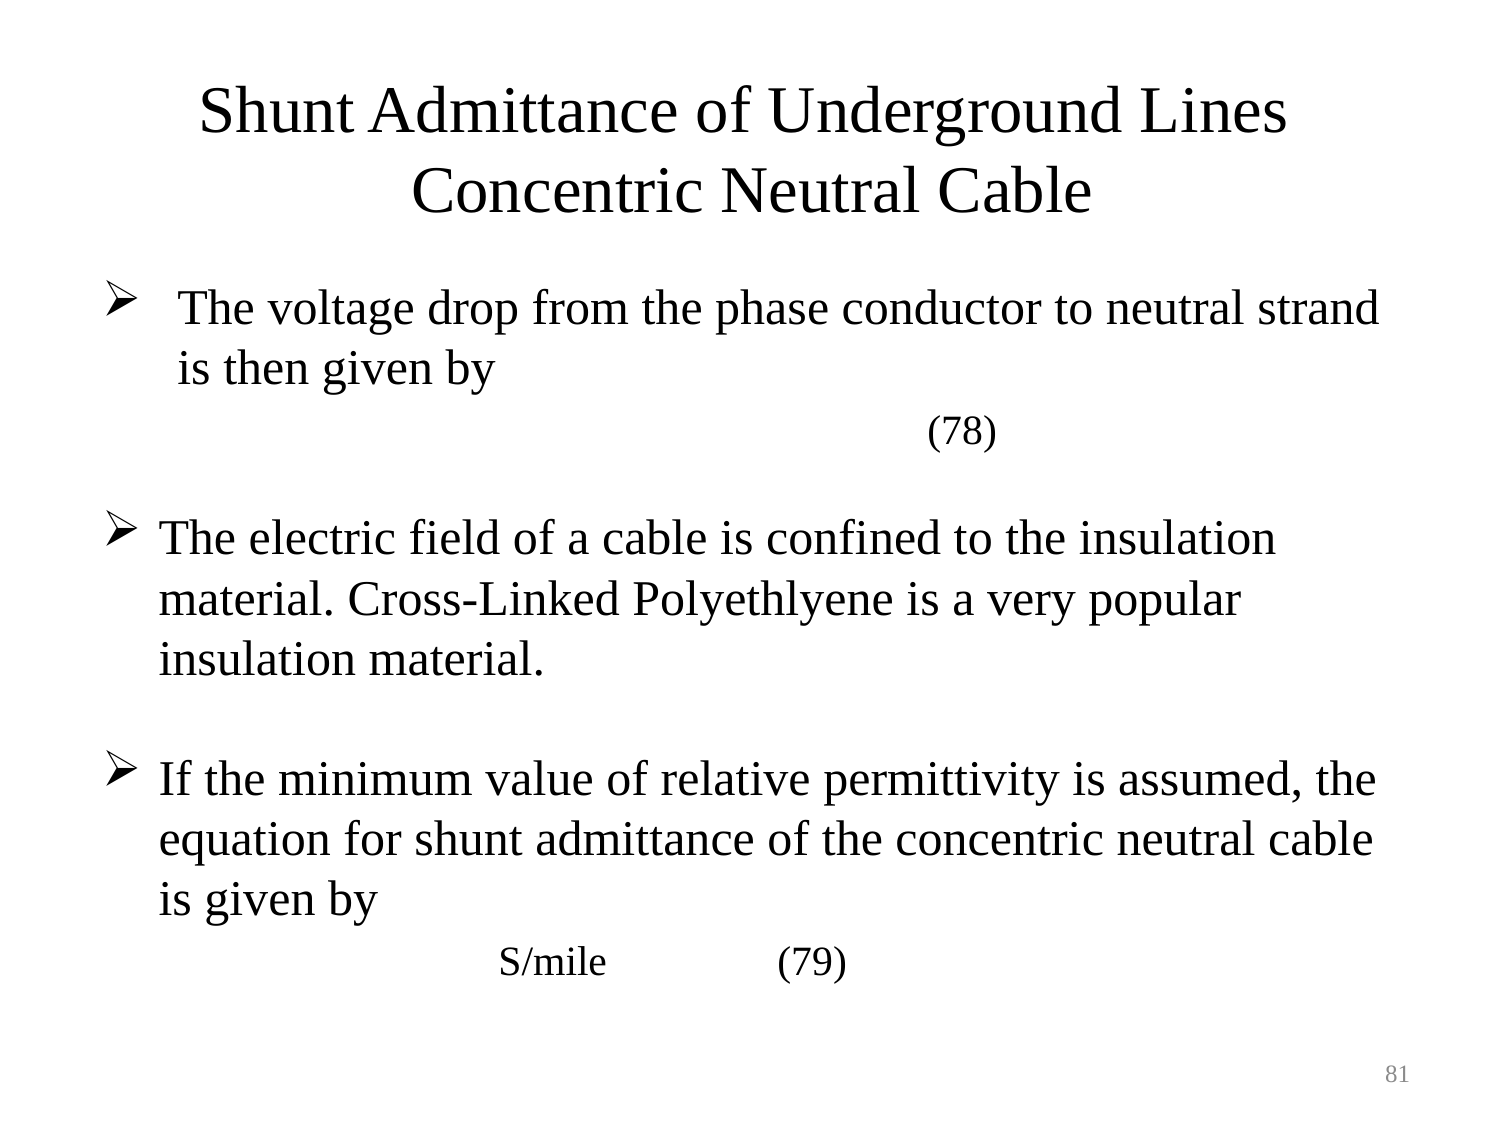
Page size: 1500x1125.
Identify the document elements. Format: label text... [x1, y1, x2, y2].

slide_number 81 [1074, 1042, 1425, 1103]
text_box [0, 99, 1363, 385]
text_box Shunt Admittance of Underground Lines Concentric Neutral Cable [2, 58, 1500, 233]
